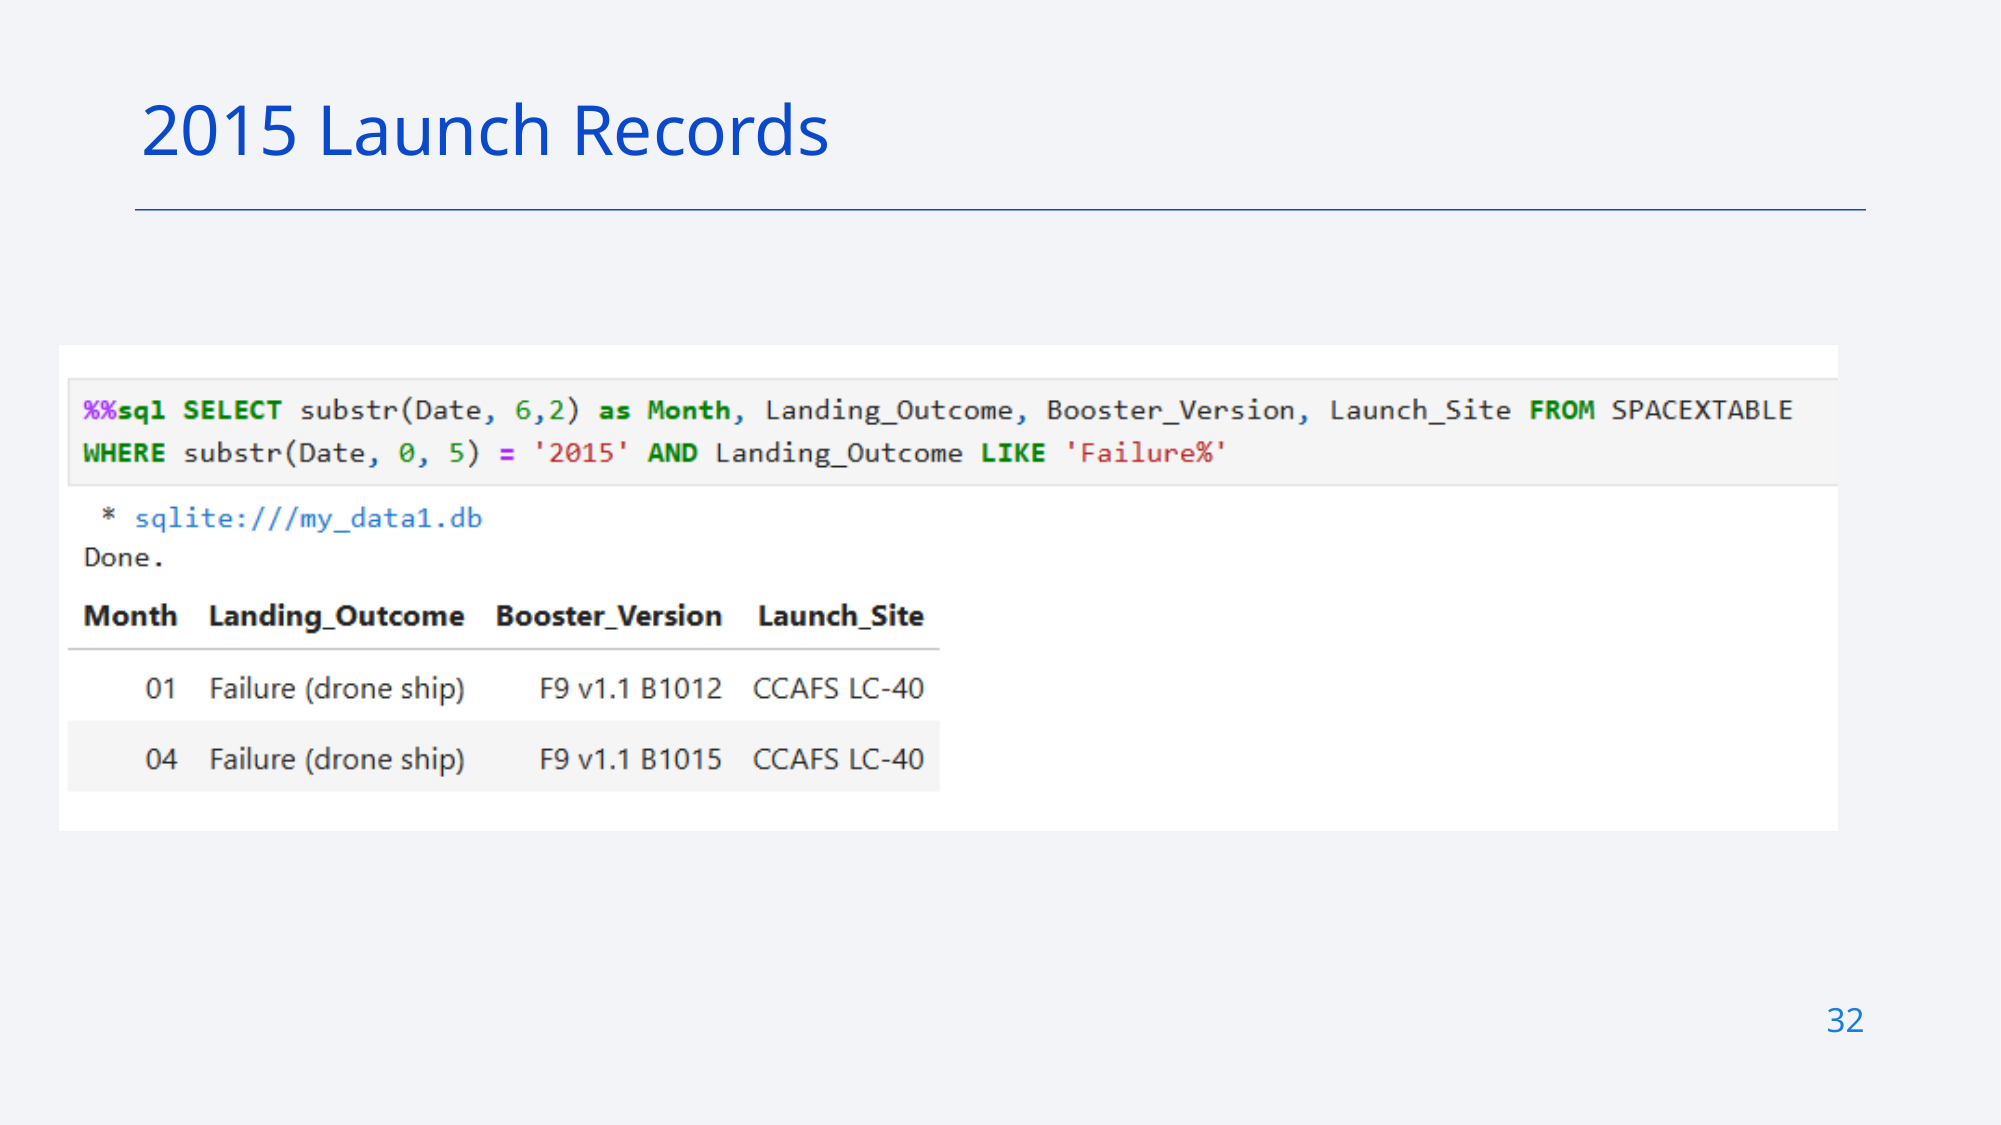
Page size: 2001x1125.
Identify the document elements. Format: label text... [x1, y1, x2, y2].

text_box 2015 Launch Records [126, 88, 1852, 179]
slide_number 32 [1429, 988, 1880, 1055]
picture [0, 0, 2001, 1125]
